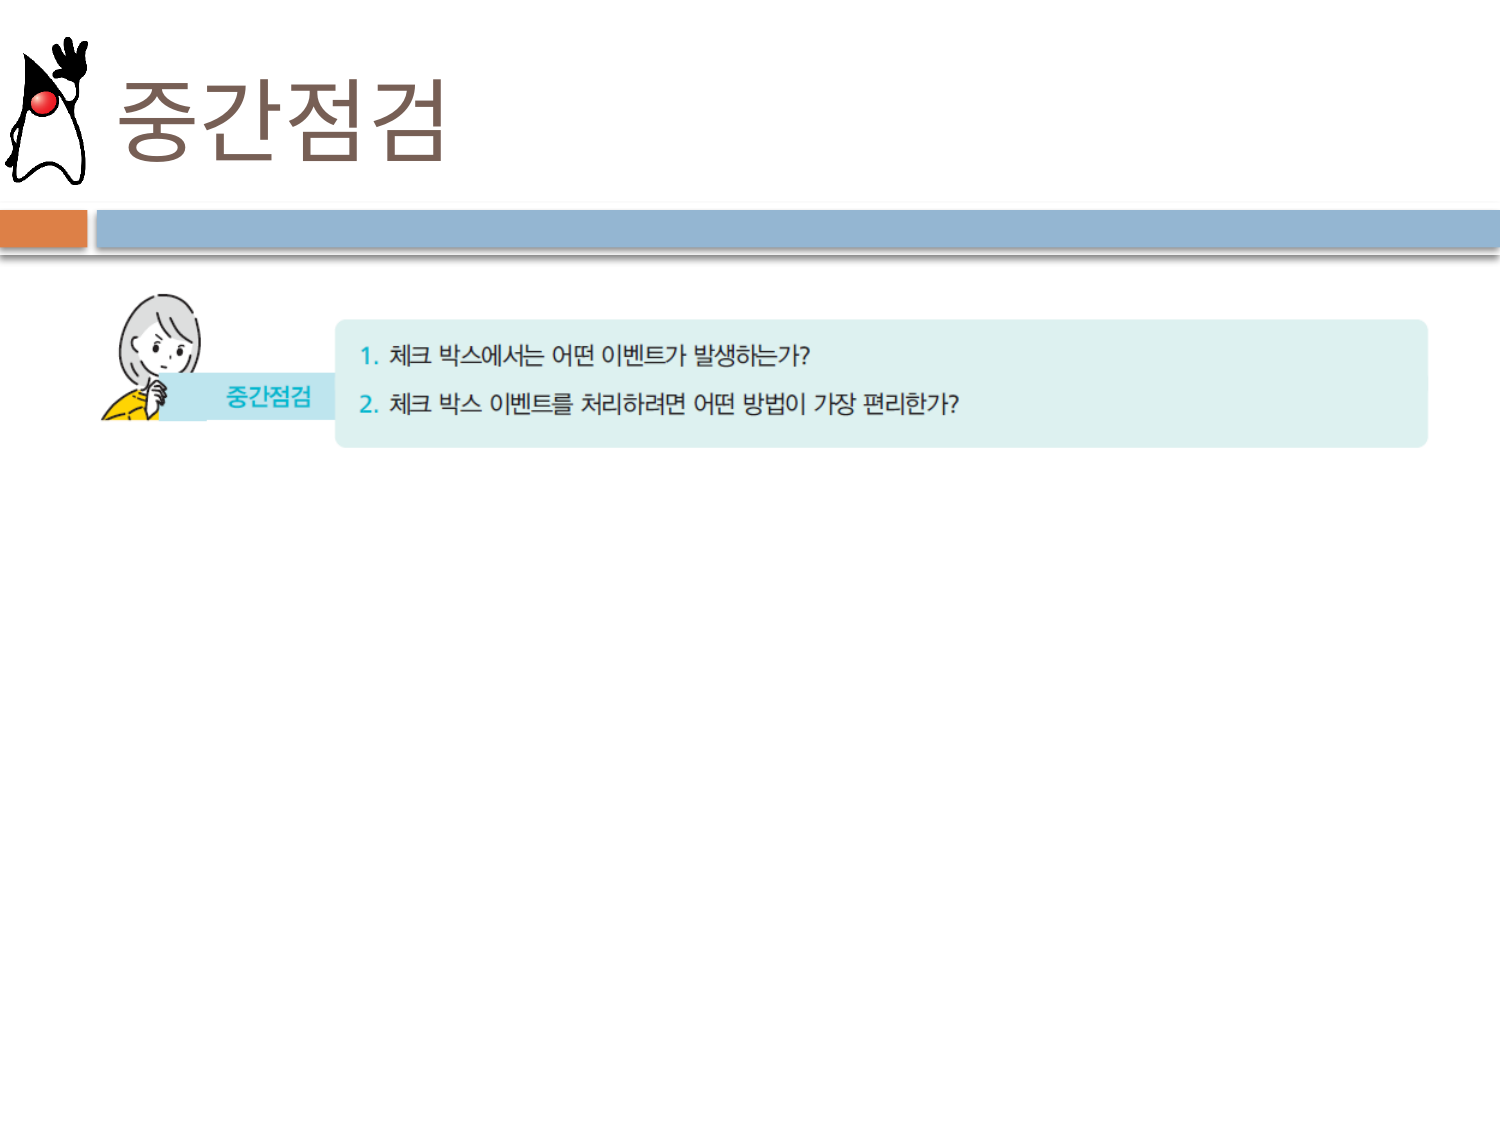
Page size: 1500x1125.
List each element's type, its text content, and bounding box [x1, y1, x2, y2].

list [100, 282, 1439, 460]
picture [5, 37, 88, 185]
title 중간점검 [100, 37, 1438, 200]
